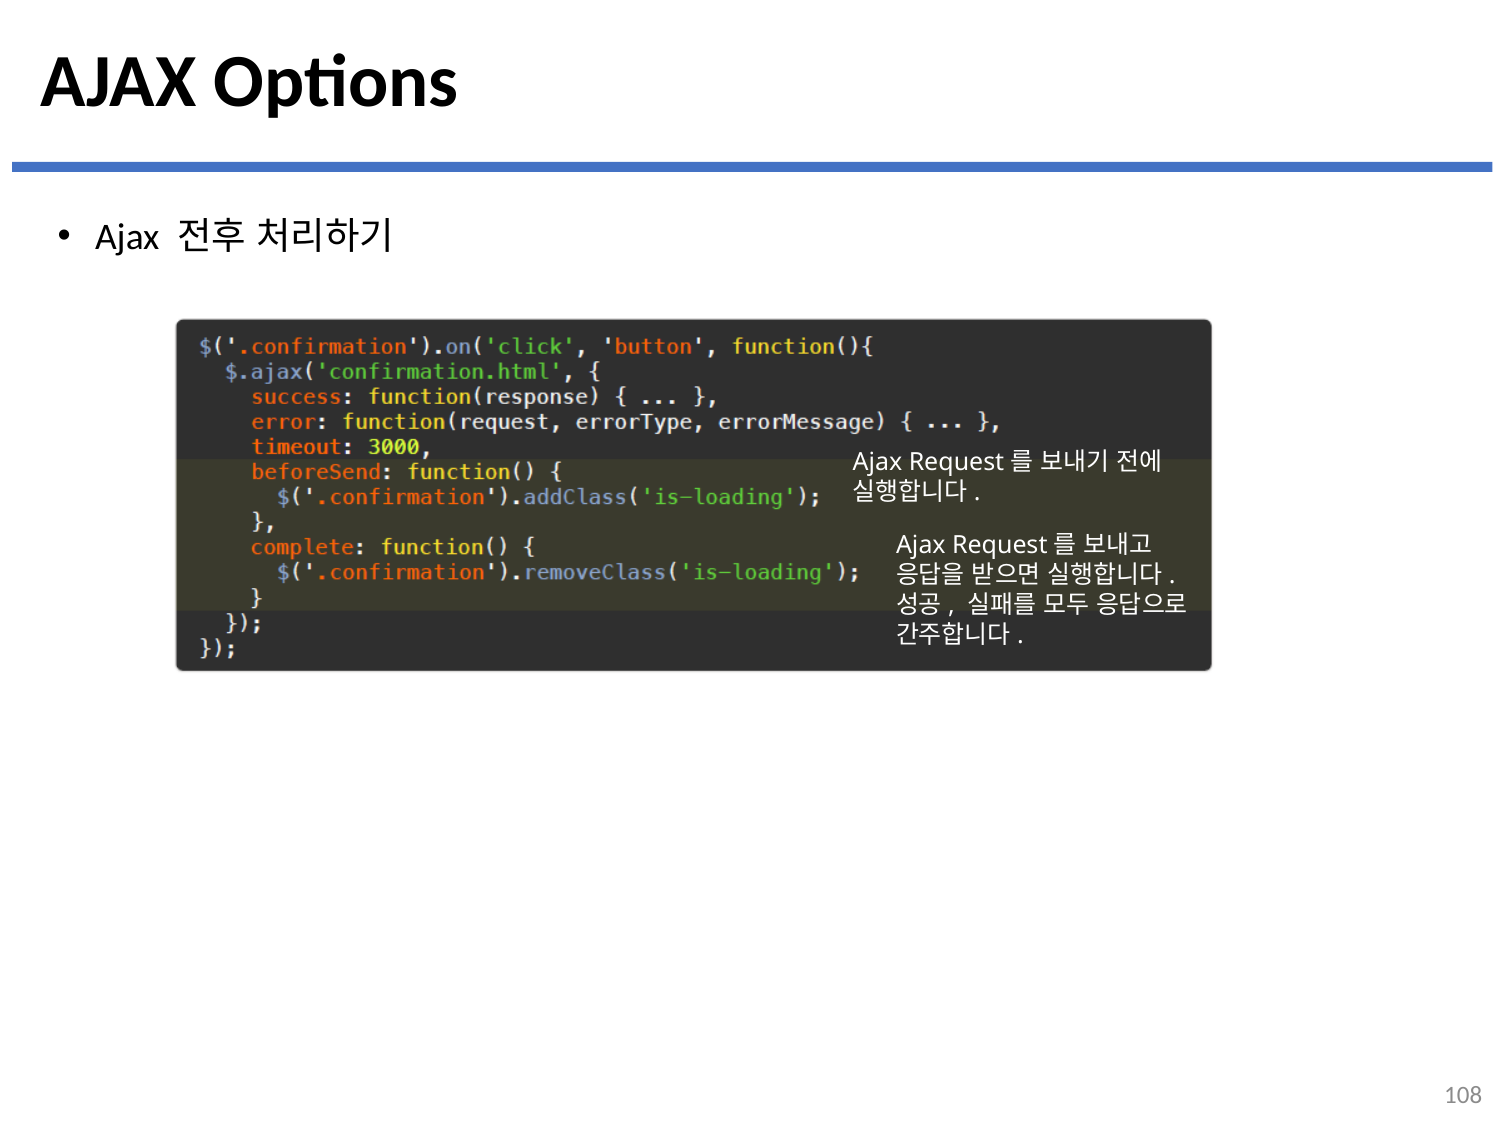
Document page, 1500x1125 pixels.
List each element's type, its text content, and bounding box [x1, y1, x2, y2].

list Ajax 전후 처리하기 [42, 204, 1453, 1104]
slide_number 108 [1159, 1063, 1498, 1124]
title AJAX Options [25, 32, 1475, 132]
picture [162, 310, 1228, 681]
